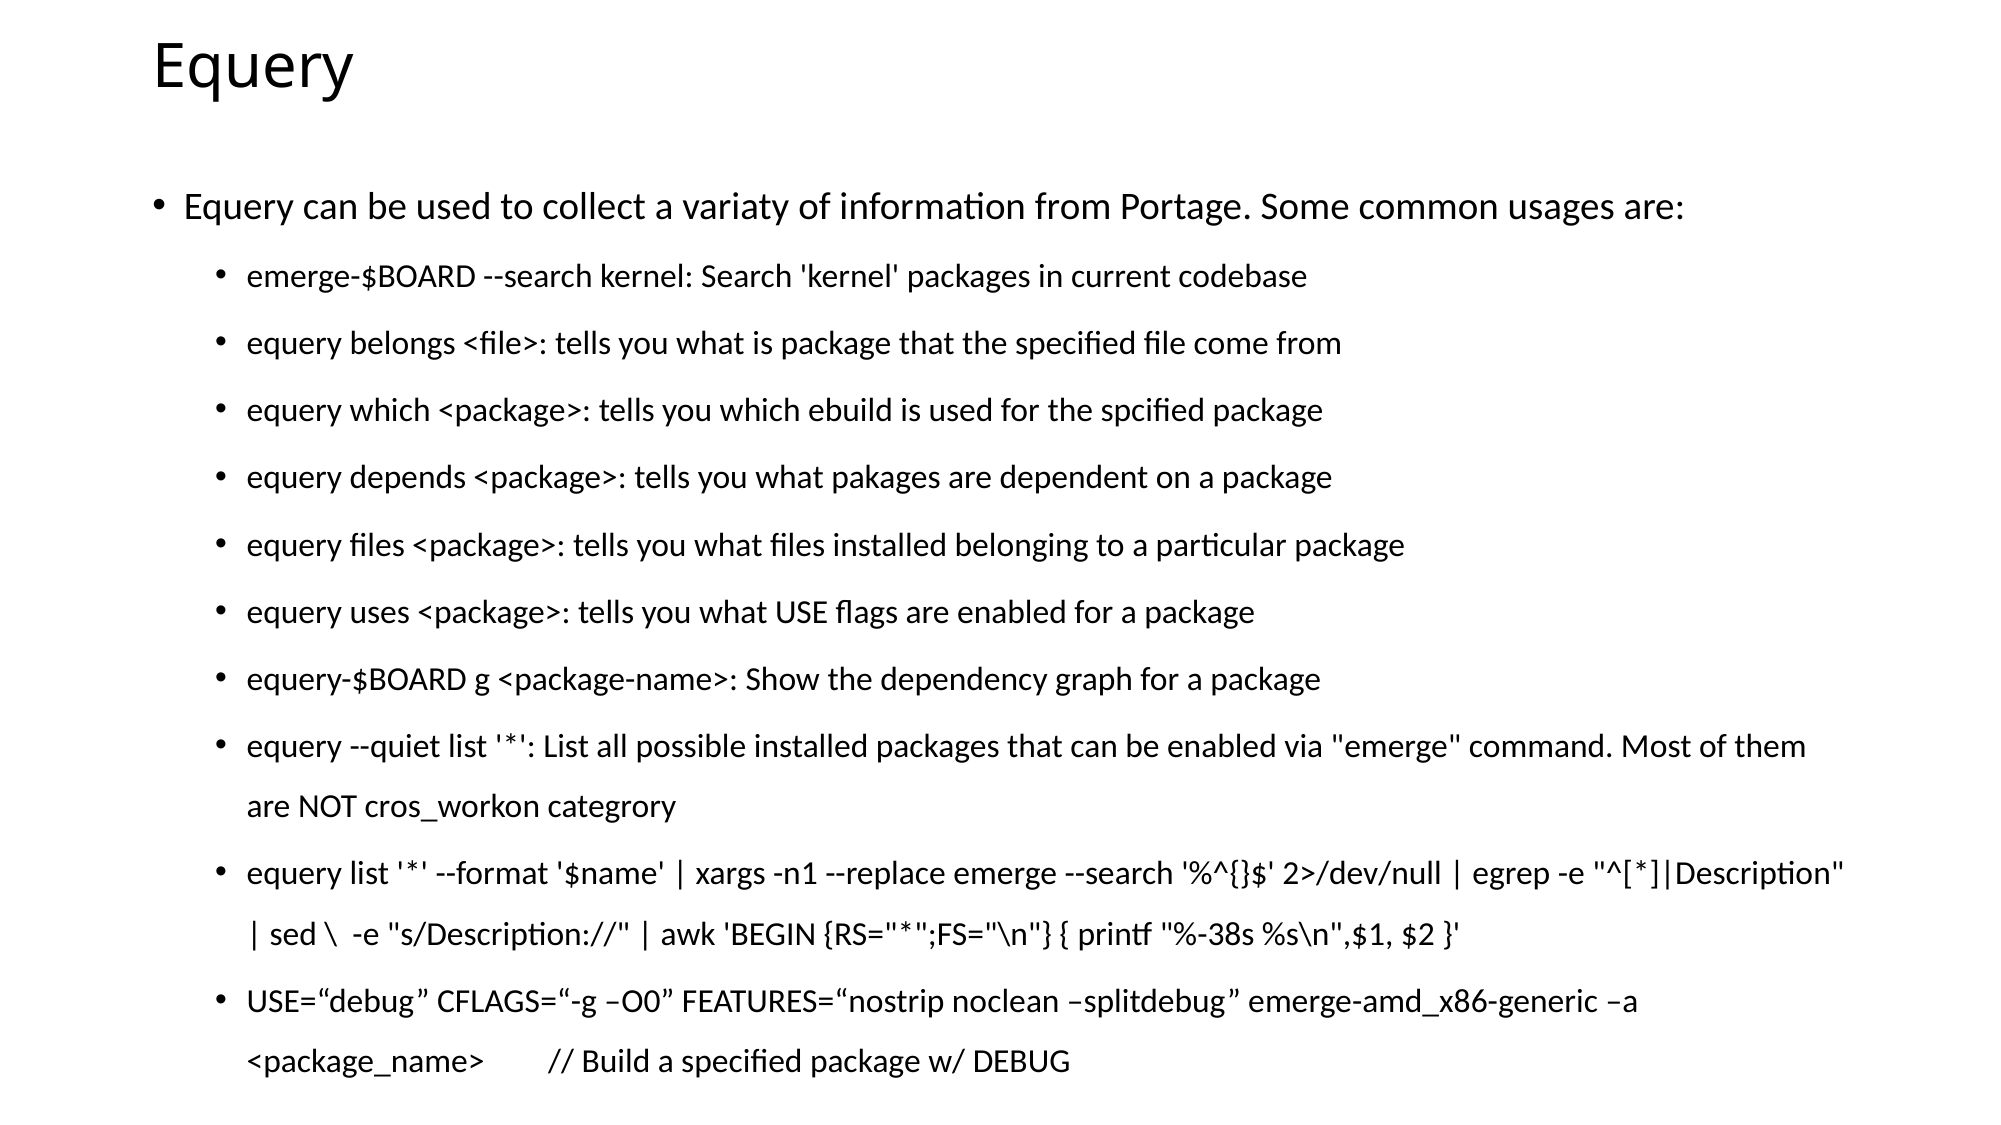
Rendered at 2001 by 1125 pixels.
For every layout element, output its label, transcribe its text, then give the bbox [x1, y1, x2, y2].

list Equery can be used to collect a variaty of information from Portage. Some common usages are: emerge-$BOARD --search kernel: Search 'kernel' packages in current codebase equery belongs <file>: tells you what is package that the specified file come from equery which <package>: tells you which ebuild is used for the spcified package equery depends <package>: tells you what pakages are dependent on a package equery files <package>: tells you what files installed belonging to a particular package equery uses <package>: tells you what USE flags are enabled for a package equery-$BOARD g <package-name>: Show the dependency graph for a package equery --quiet list '*': List all possible installed packages that can be enabled via "emerge" command. Most of them are NOT cros_workon categrory equery list '*' --format '$name' | xargs -n1 --replace emerge --search '%^{}$' 2>/dev/null | egrep -e "^[*]|Description" | sed \ -e "s/Description://" | awk 'BEGIN {RS="*";FS="\n"} { printf "%-38s %s\n",$1, $2 }' USE=“debug” CFLAGS=“-g –O0” FEATURES=“nostrip noclean –splitdebug” emerge-amd_x86-generic –a <package_name> // Build a specified package w/ DEBUG [137, 149, 1863, 1112]
title Equery [137, 27, 1863, 109]
